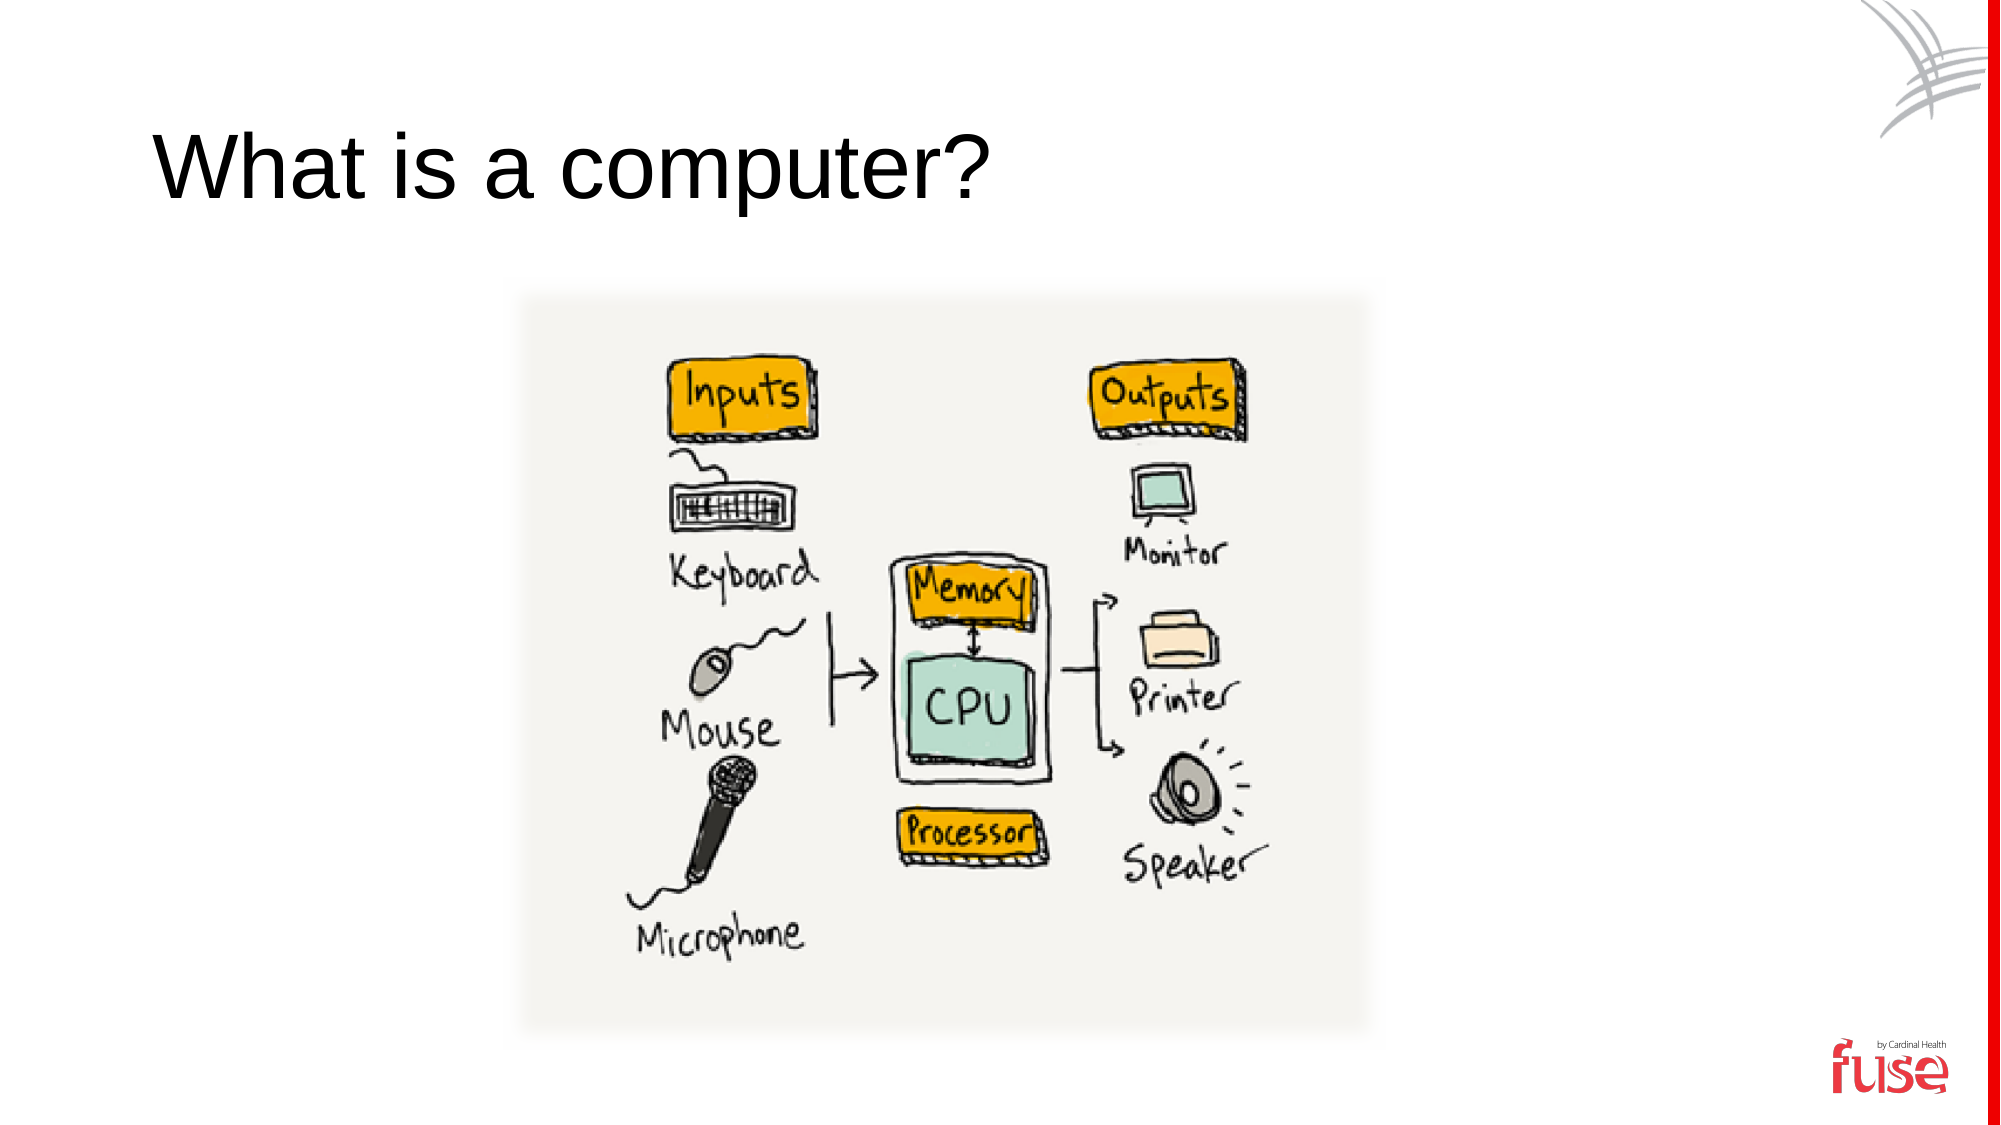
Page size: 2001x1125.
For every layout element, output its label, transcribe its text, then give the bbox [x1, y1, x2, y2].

picture [503, 277, 1388, 1052]
picture [1843, 0, 1988, 161]
title What is a computer? [137, 59, 1863, 278]
picture [1823, 1035, 1951, 1097]
